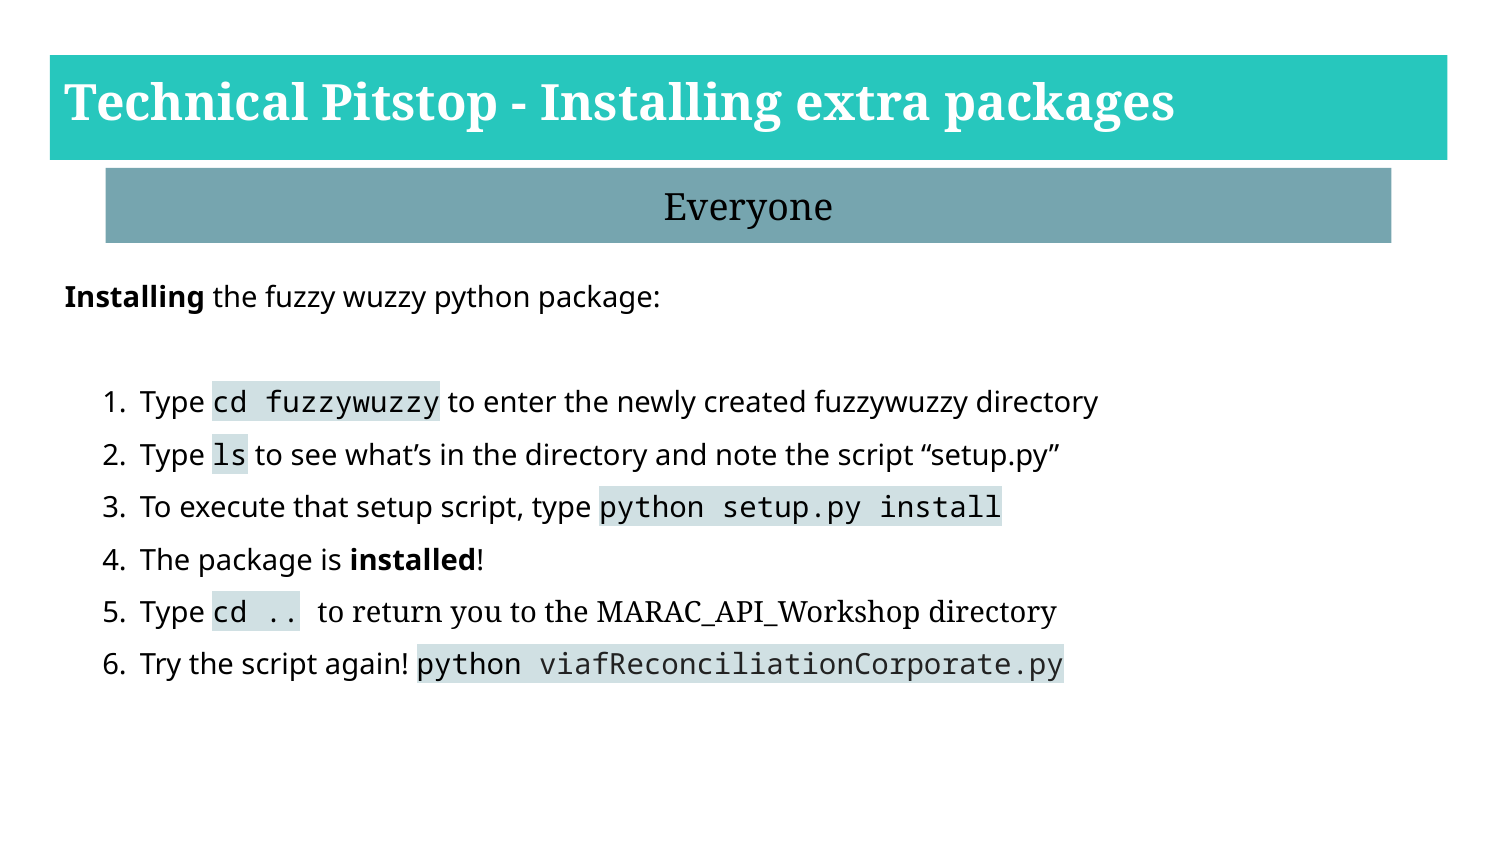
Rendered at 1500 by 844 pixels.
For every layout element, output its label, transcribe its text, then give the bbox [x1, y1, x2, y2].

text_box Installing the fuzzy wuzzy python package: Type cd fuzzywuzzy to enter the newly created fuzzywuzzy directory Type ls to see what’s in the directory and note the script “setup.py” To execute that setup script, type python setup.py install The package is installed! Type cd .. to return you to the MARAC_API_Workshop directory Try the script again! python viafReconciliationCorporate.py [49, 246, 1448, 779]
title Technical Pitstop - Installing extra packages [49, 55, 1448, 160]
text_box Everyone [105, 167, 1392, 243]
